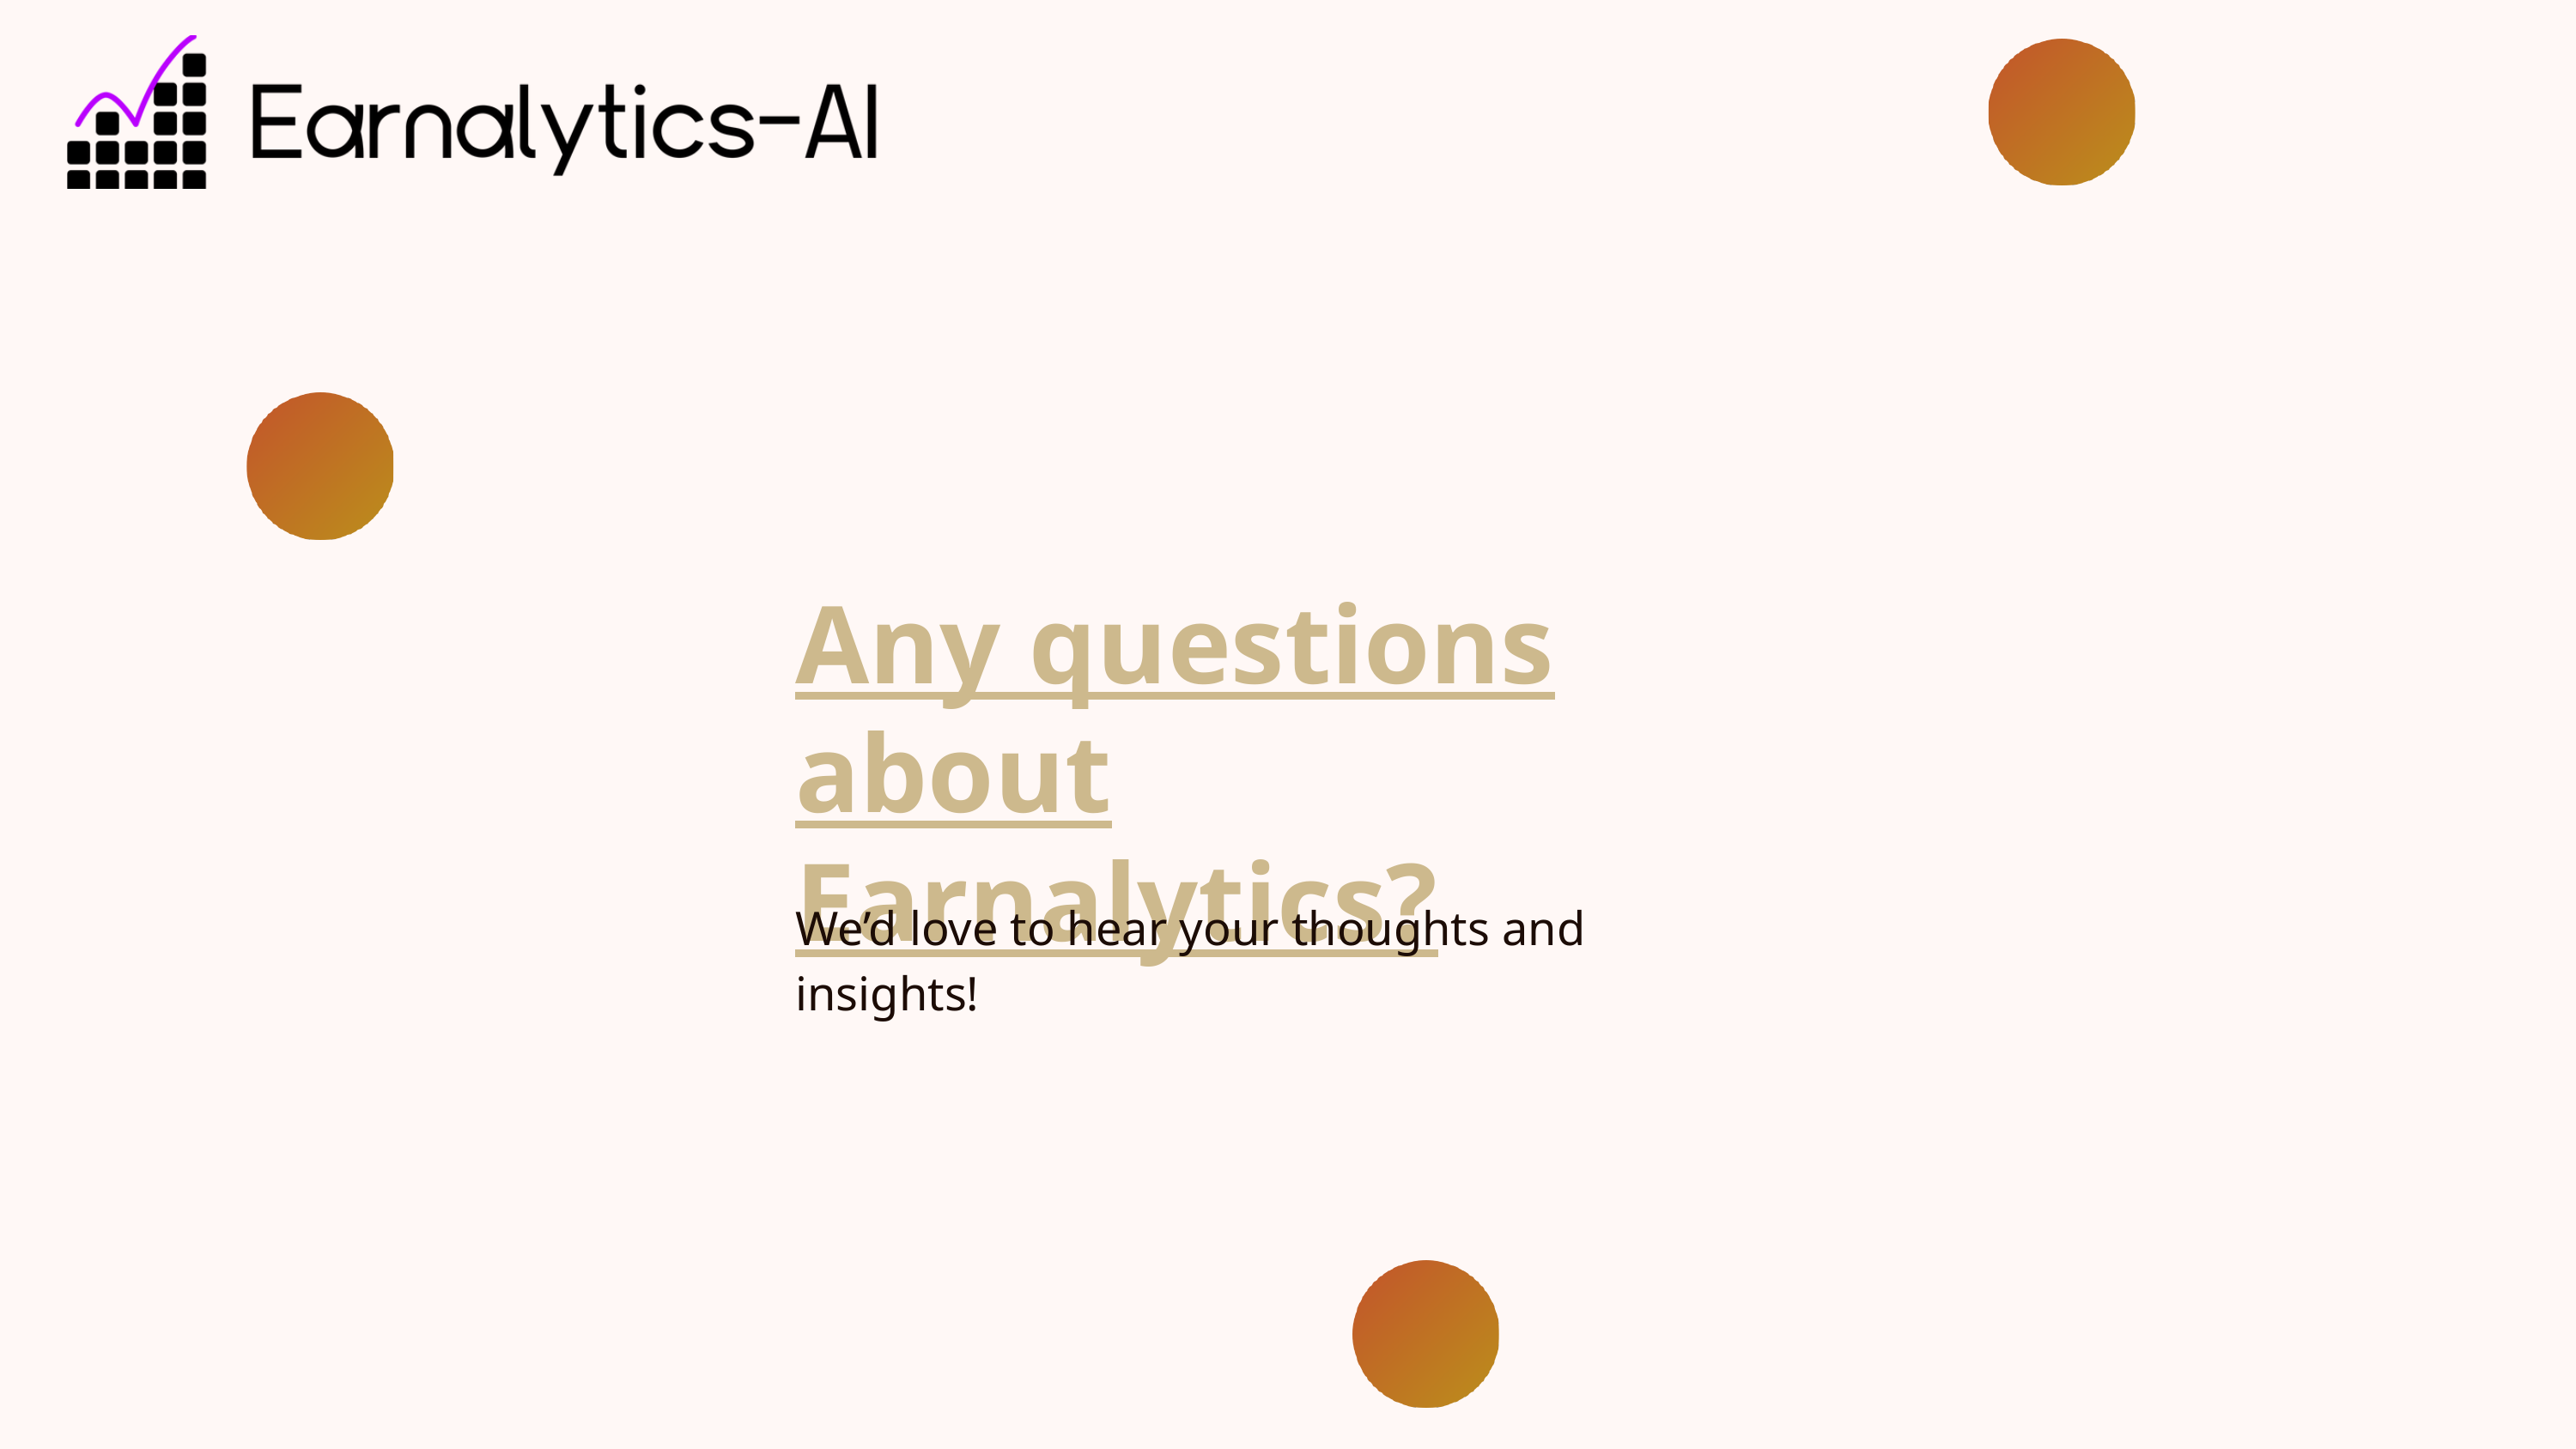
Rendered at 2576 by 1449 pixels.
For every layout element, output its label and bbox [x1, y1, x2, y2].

text_box [1352, 1260, 1499, 1408]
text_box [67, 35, 879, 189]
text_box [795, 578, 1781, 953]
text_box [246, 392, 394, 540]
text_box [1988, 39, 2136, 185]
